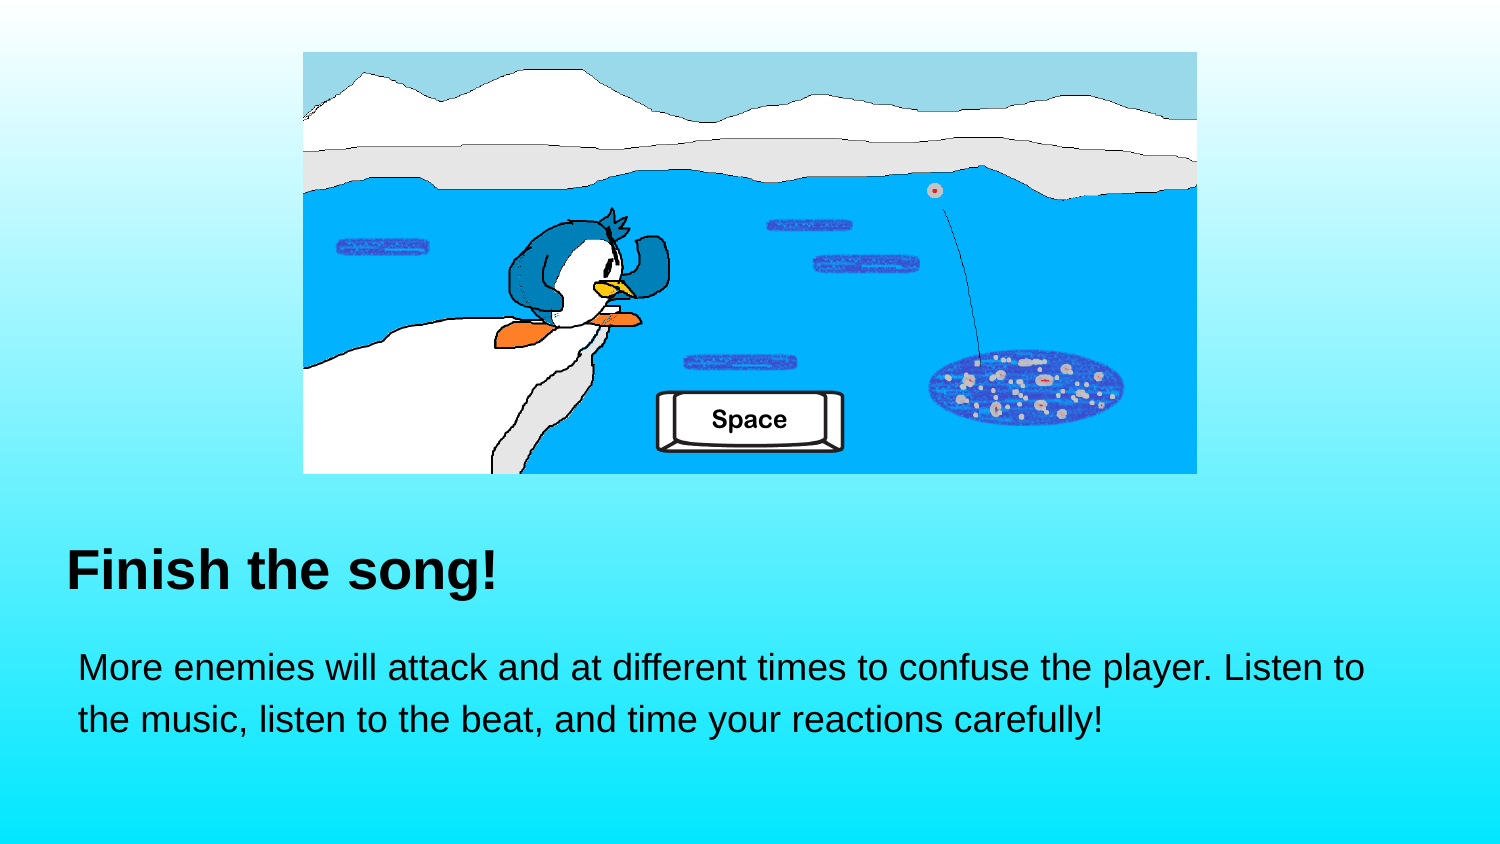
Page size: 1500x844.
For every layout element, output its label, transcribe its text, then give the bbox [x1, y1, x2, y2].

title Finish the song! [51, 517, 1449, 612]
list More enemies will attack and at different times to confuse the player. Listen to the music, listen to the beat, and time your reactions carefully! [62, 621, 1437, 834]
picture [303, 52, 1197, 199]
picture [337, 239, 429, 255]
picture [657, 392, 843, 452]
picture [684, 355, 797, 370]
picture [767, 220, 852, 231]
picture [813, 255, 919, 273]
picture [928, 184, 942, 197]
picture [303, 229, 639, 474]
picture [929, 350, 1124, 425]
